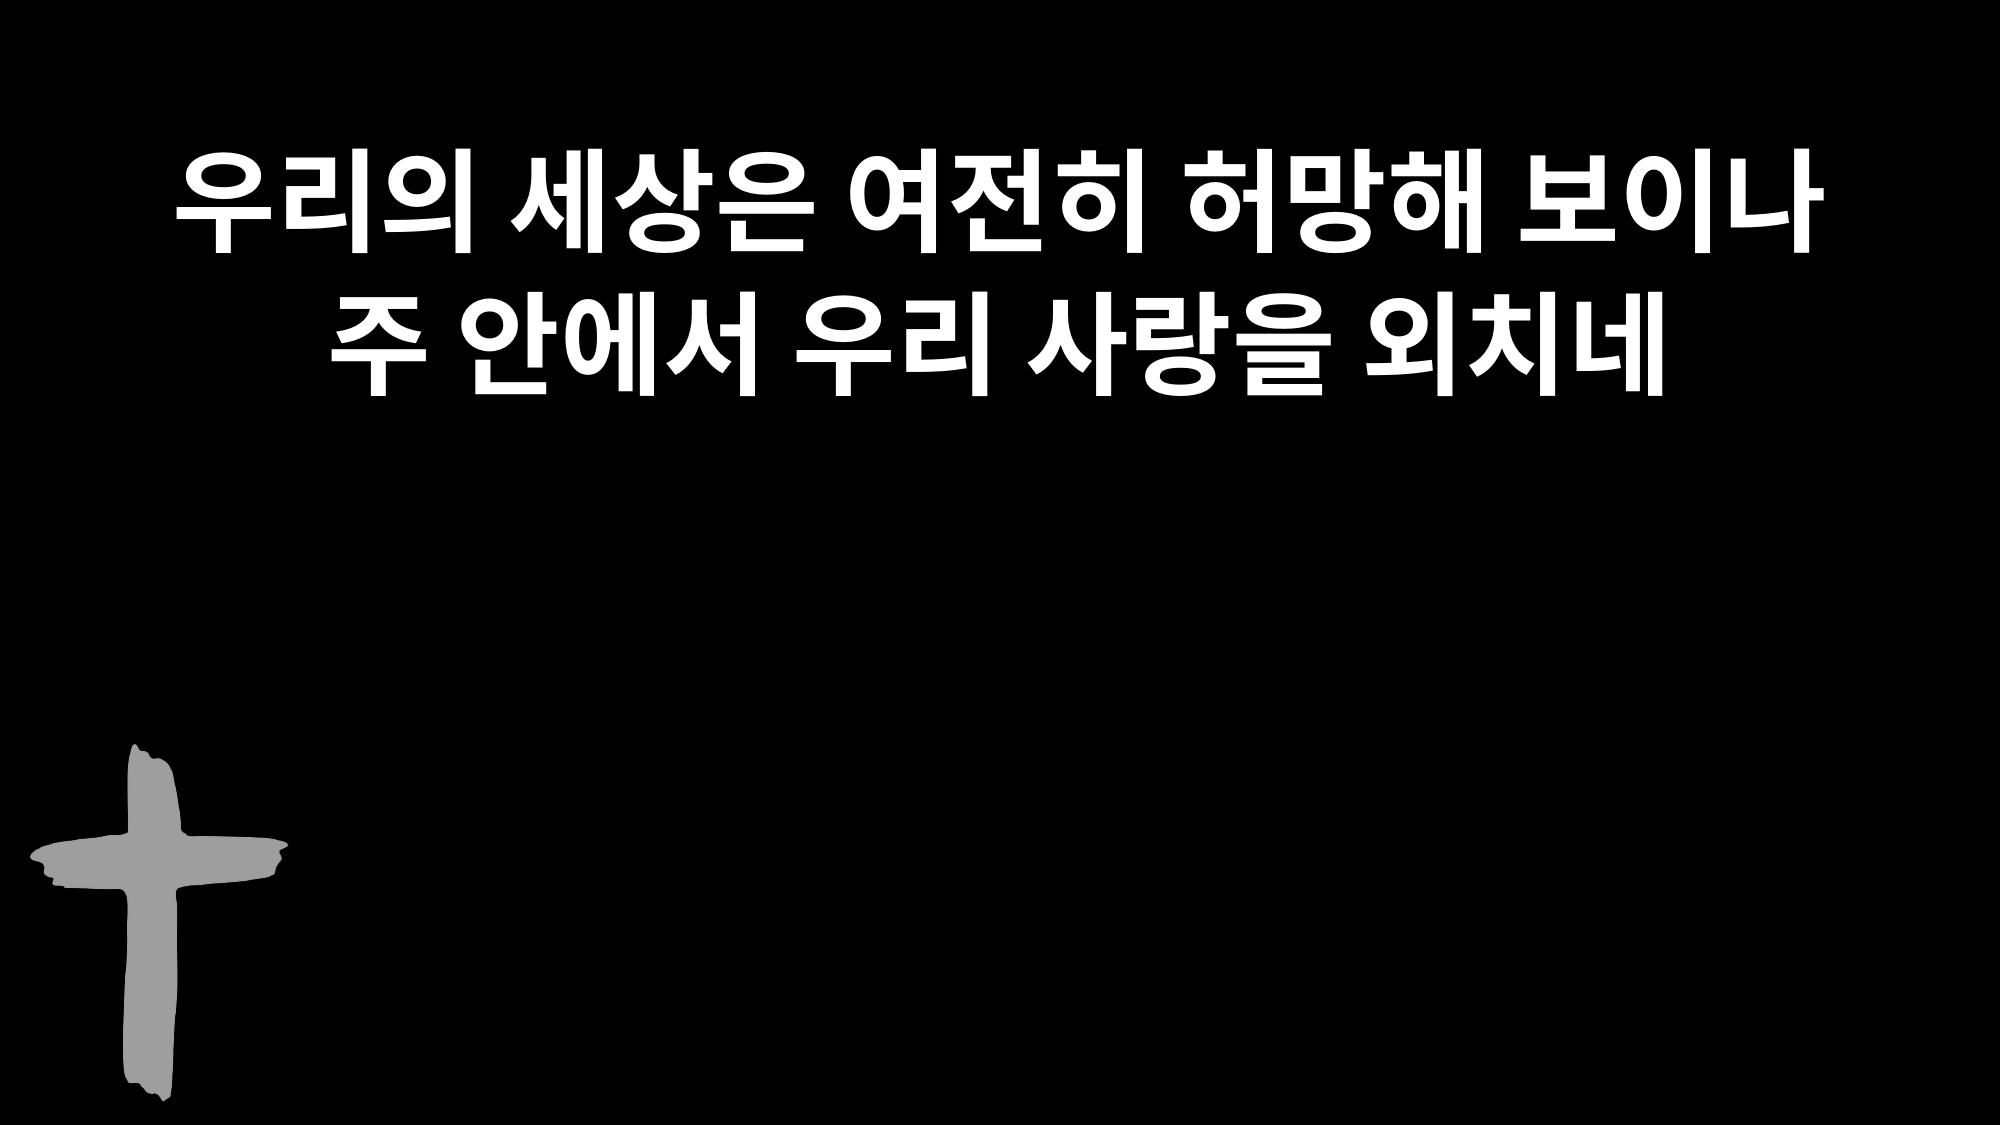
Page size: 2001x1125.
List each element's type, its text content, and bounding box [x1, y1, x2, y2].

list 우리의 세상은 여전히 허망해 보이나 주 안에서 우리 사랑을 외치네 [0, 139, 2000, 456]
picture [29, 743, 289, 1102]
